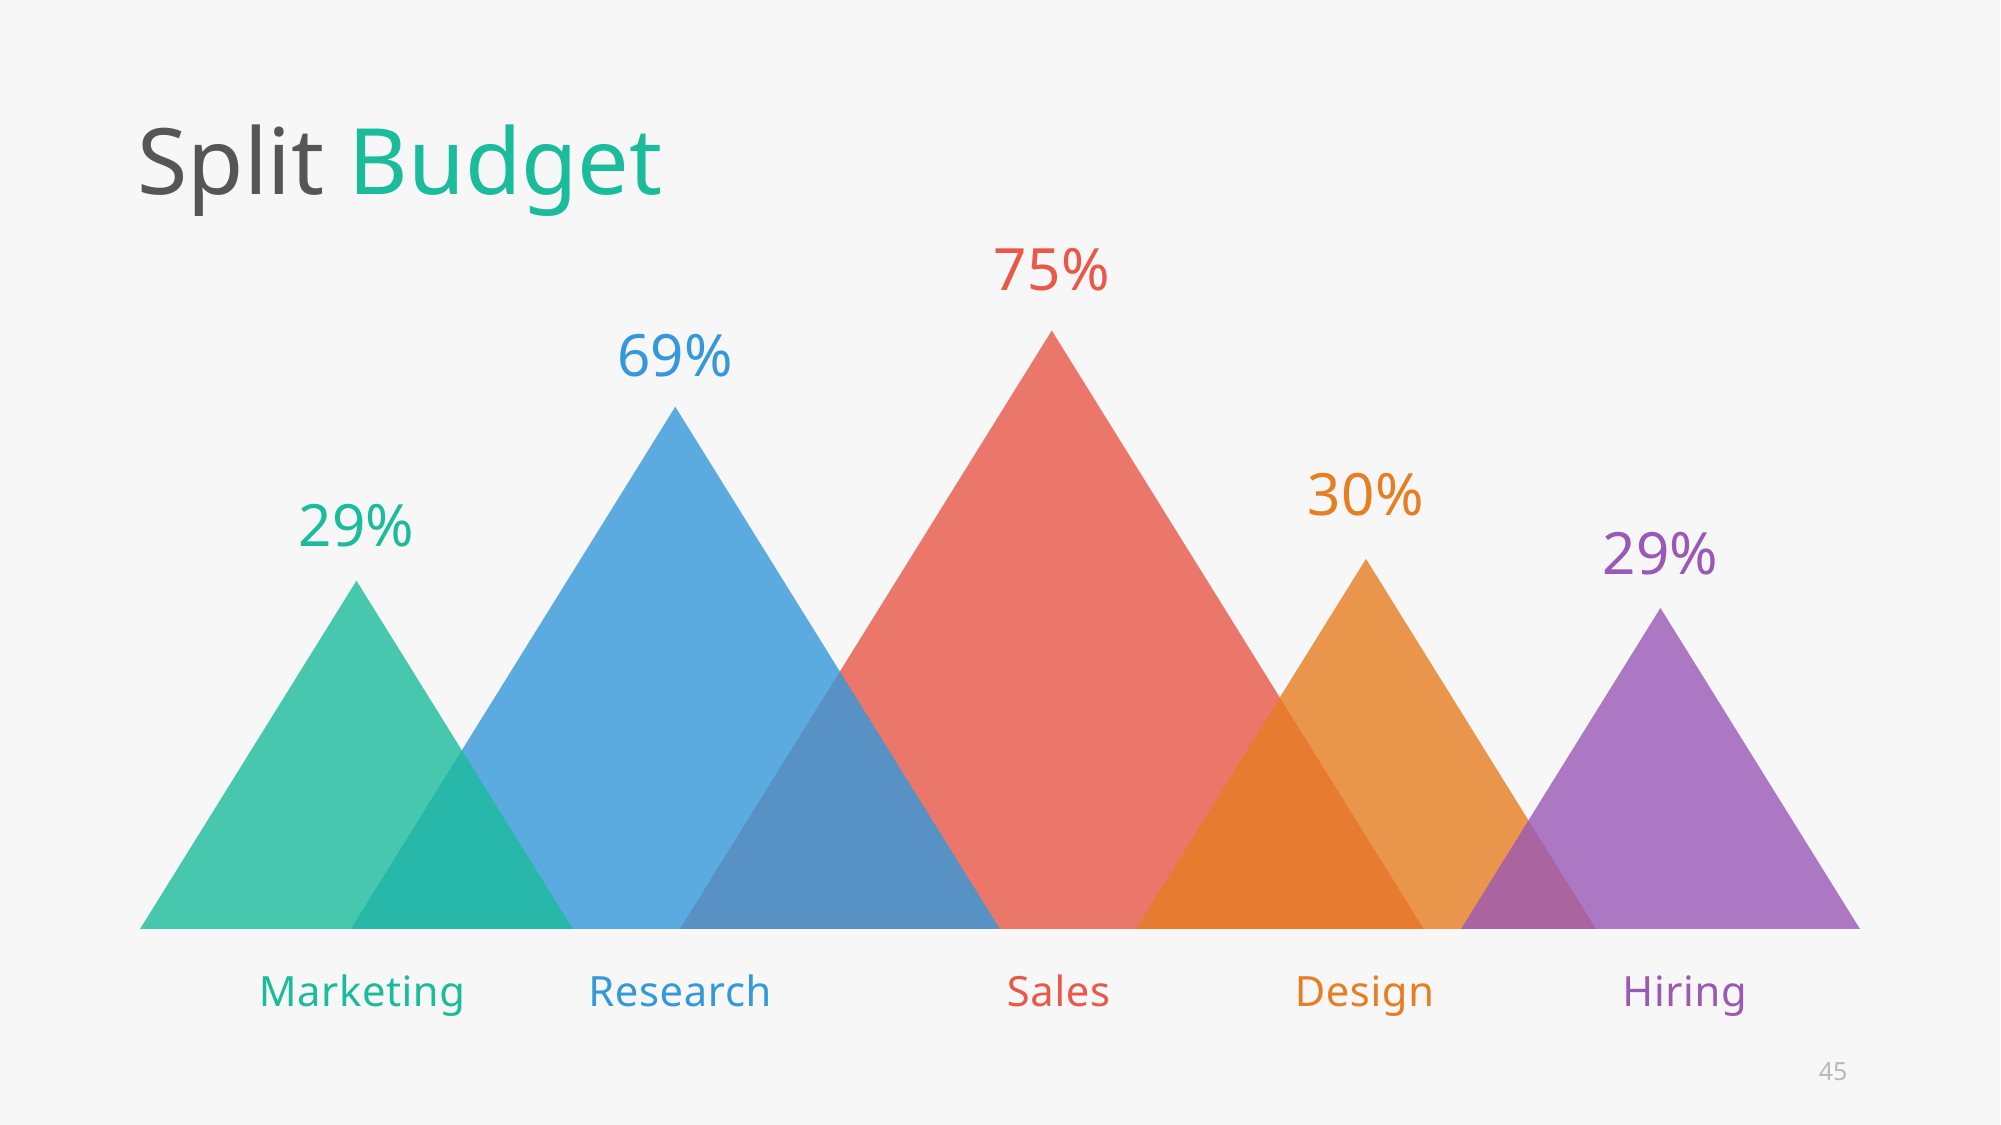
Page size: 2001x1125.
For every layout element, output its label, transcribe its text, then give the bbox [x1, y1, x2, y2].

slide_number 45 [1412, 1042, 1863, 1103]
text_box 30% [1293, 449, 1439, 534]
text_box Sales [992, 957, 1125, 1023]
text_box Design [1279, 957, 1449, 1023]
text_box [138, 578, 575, 930]
text_box Marketing [243, 957, 481, 1023]
text_box 75% [978, 225, 1125, 310]
text_box Hiring [1607, 957, 1762, 1023]
text_box 69% [602, 310, 749, 396]
text_box 29% [1587, 508, 1734, 594]
list Split Budget [137, 108, 873, 224]
text_box [462, 404, 1002, 930]
text_box [840, 328, 1280, 930]
text_box [1134, 556, 1528, 930]
text_box Research [573, 957, 787, 1023]
text_box [1459, 606, 1862, 930]
text_box 29% [283, 480, 430, 566]
